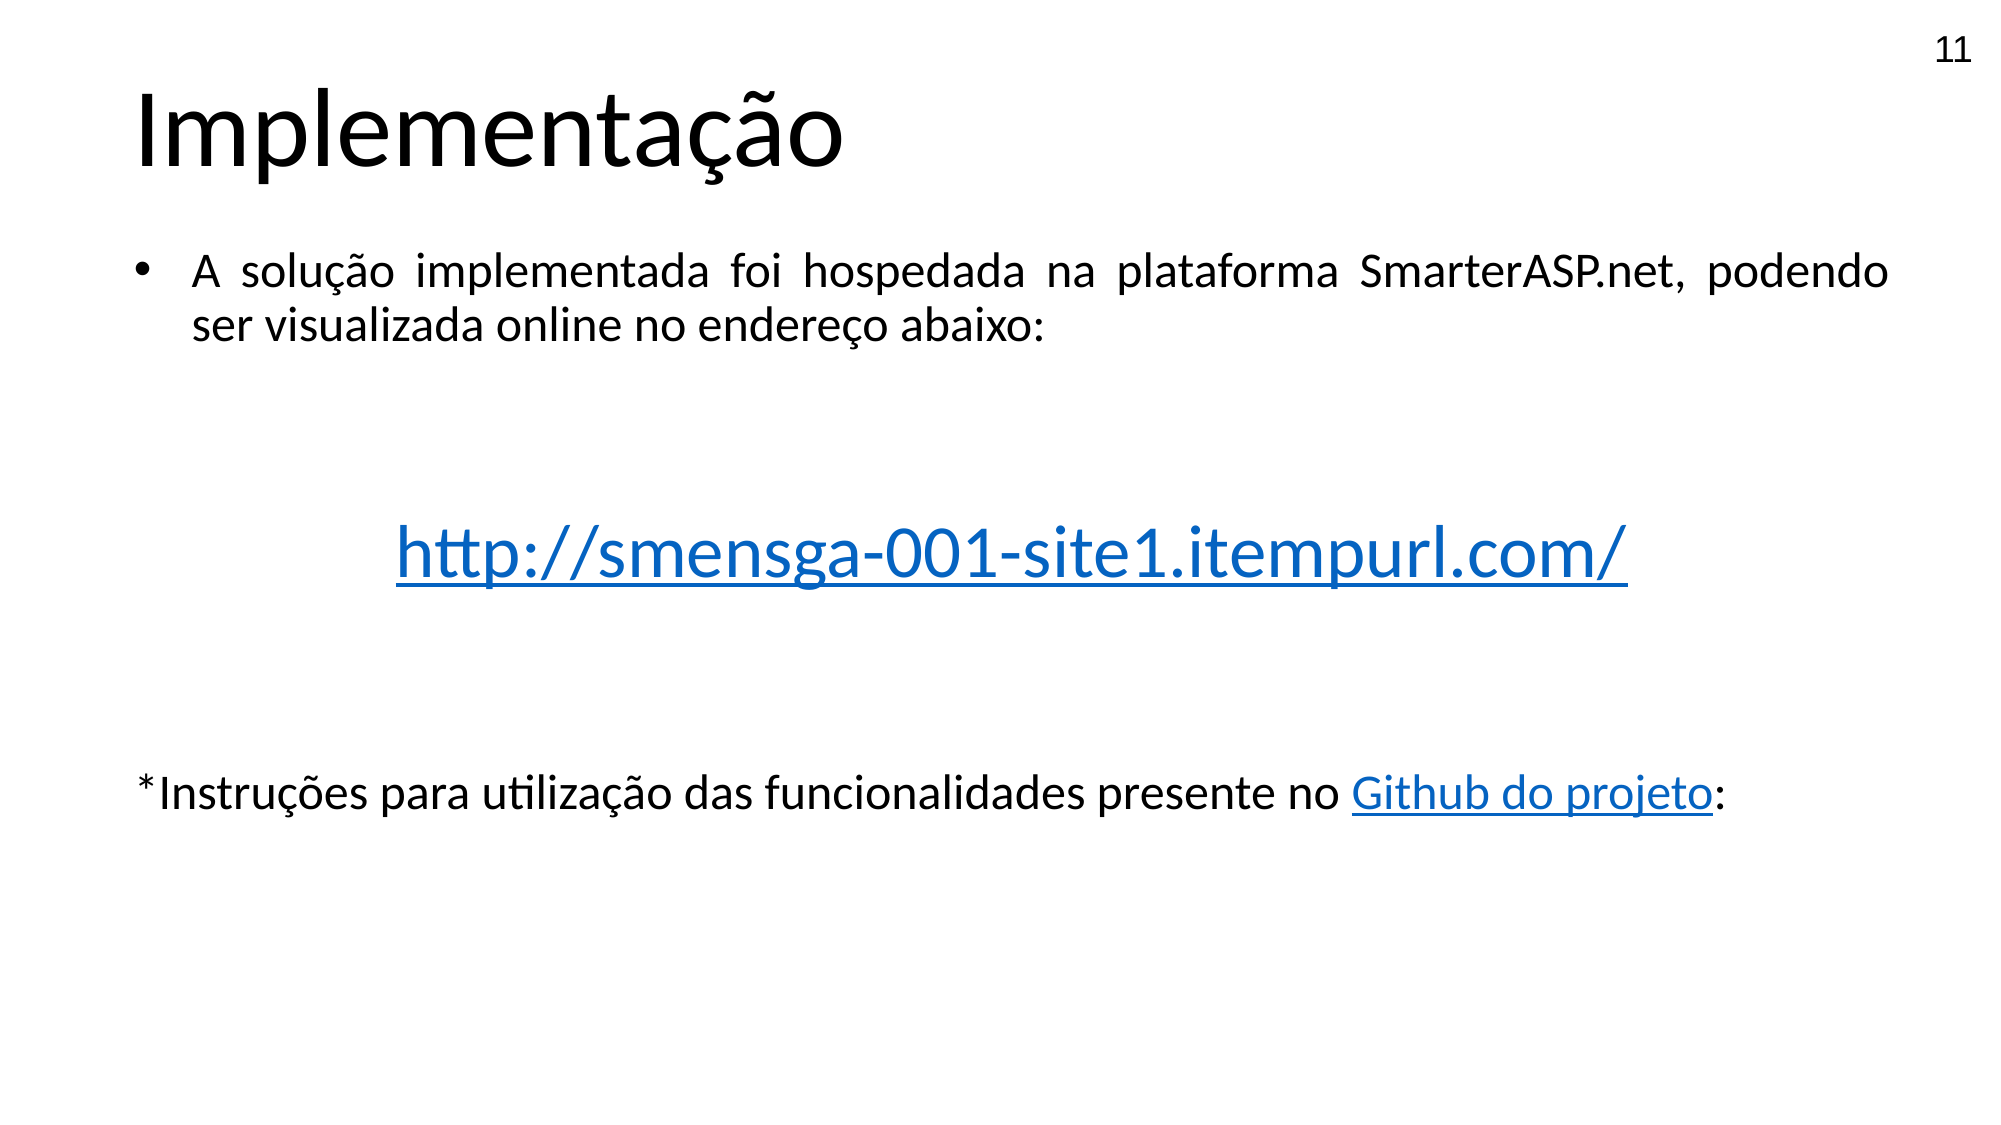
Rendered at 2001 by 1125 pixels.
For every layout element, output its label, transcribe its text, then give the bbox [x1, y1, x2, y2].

text_box Implementação [118, 48, 2000, 199]
text_box 11 [1919, 18, 2000, 78]
text_box http://smensga-001-site1.itempurl.com/ [118, 505, 1905, 697]
text_box *Instruções para utilização das funcionalidades presente no Github do projeto: [118, 758, 1905, 950]
text_box A solução implementada foi hospedada na plataforma SmarterASP.net, podendo ser visualizada online no endereço abaixo: [118, 236, 1905, 429]
